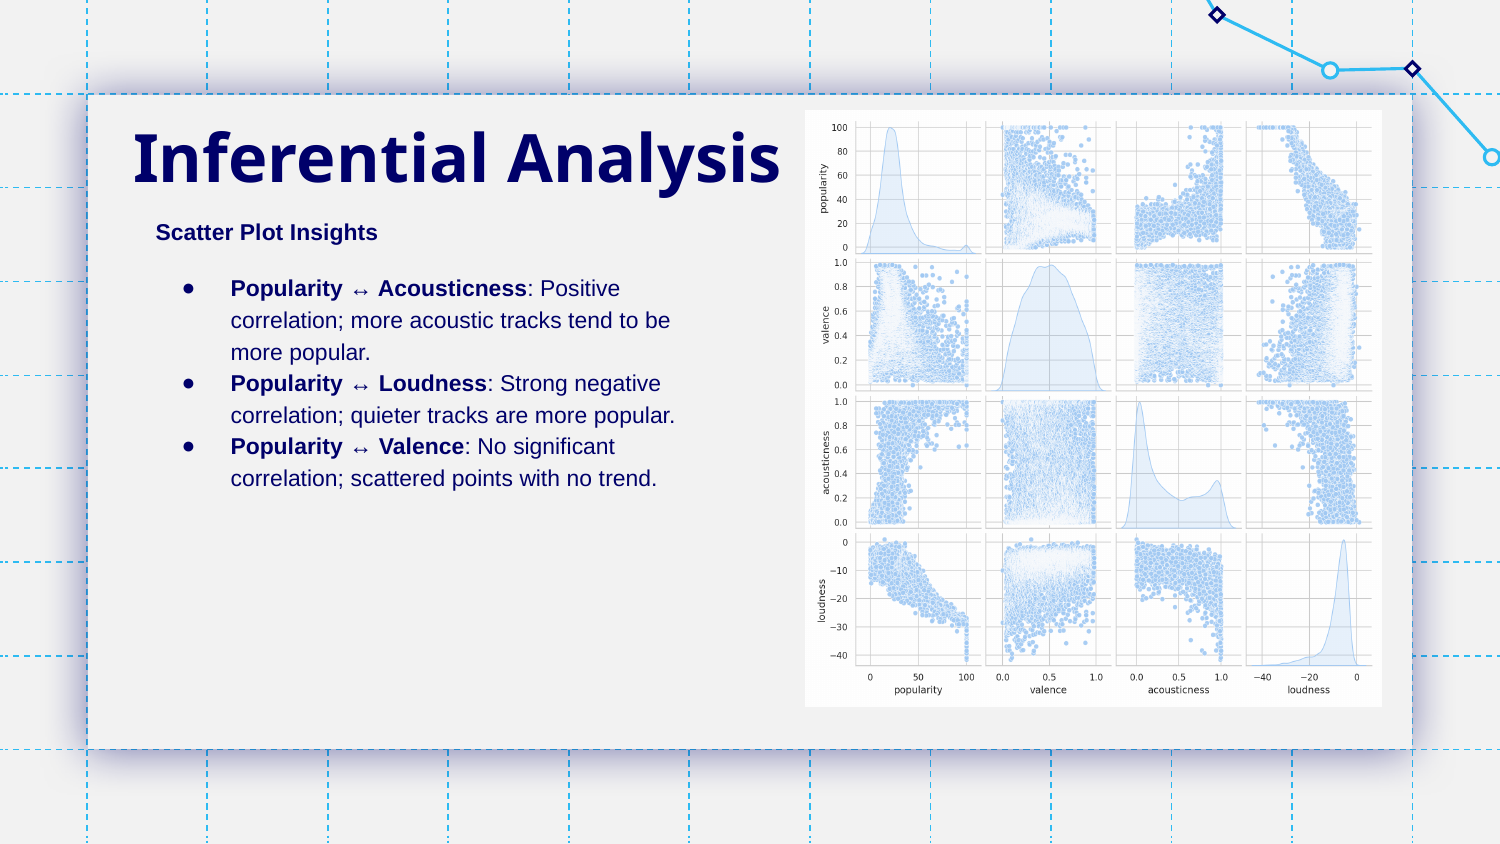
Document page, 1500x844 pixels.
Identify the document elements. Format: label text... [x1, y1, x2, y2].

title Inferential Analysis [118, 88, 1382, 183]
subtitle Scatter Plot Insights Popularity ↔ Acousticness: Positive correlation; more acoustic tracks tend to be more popular. Popularity ↔ Loudness: Strong negative correlation; quieter tracks are more popular. Popularity ↔ Valence: No significant correlation; scattered points with no trend. [140, 198, 697, 707]
picture [805, 110, 1383, 707]
